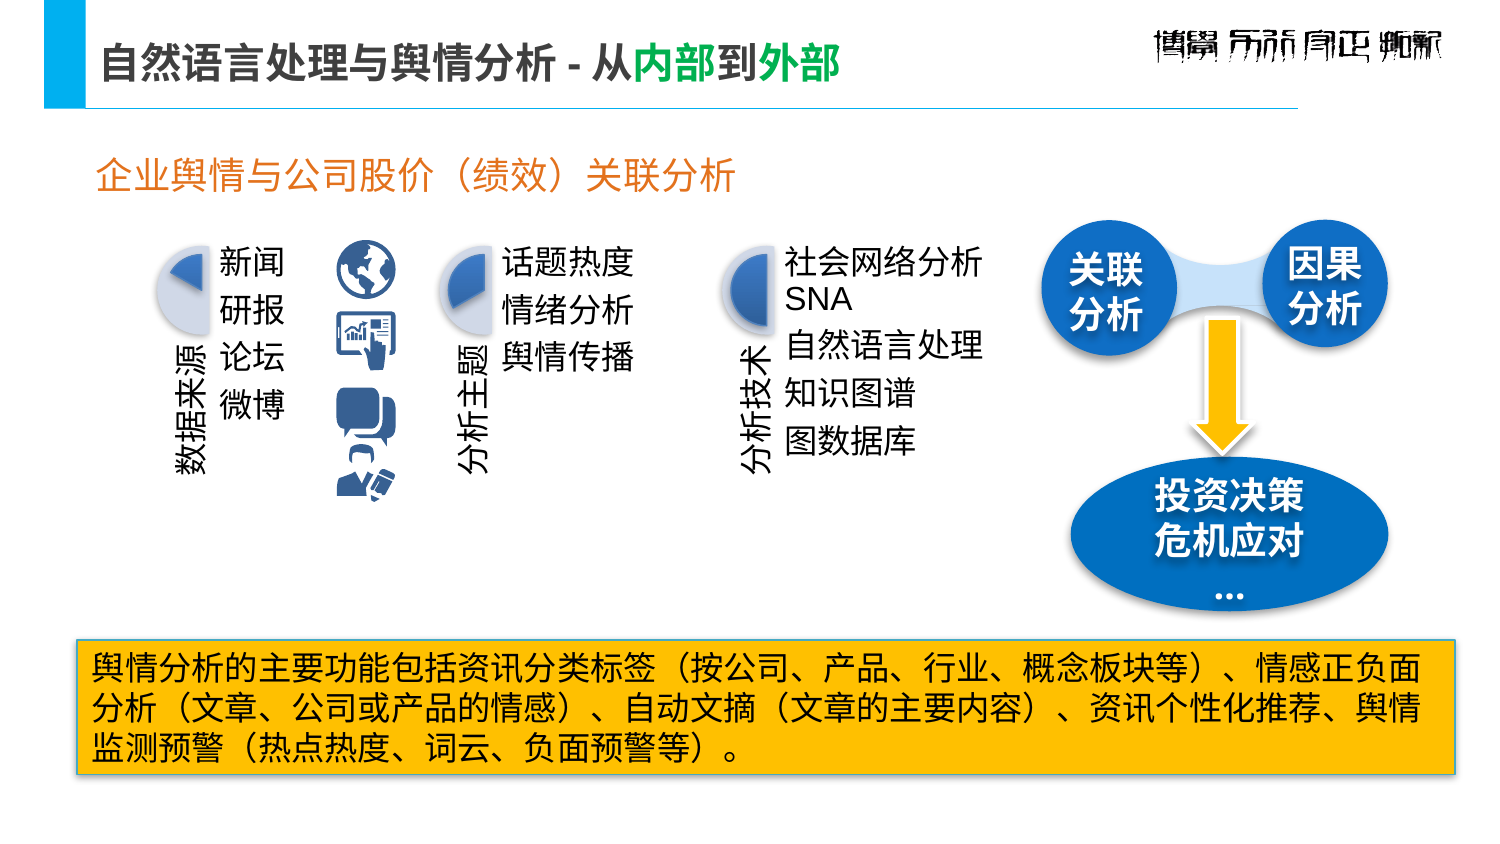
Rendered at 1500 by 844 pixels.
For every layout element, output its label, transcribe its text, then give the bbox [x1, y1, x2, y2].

text_box 舆情分析的主要功能包括资讯分类标签（按公司、产品、行业、概念板块等）、情感正负面分析（文章、公司或产品的情感）、自动文摘（文章的主要内容）、资讯个性化推荐、舆情监测预警（热点热度、词云、负面预警等）。 [76, 639, 1456, 775]
text_box 企业舆情与公司股价（绩效）关联分析 [80, 144, 752, 205]
text_box [1137, 456, 1322, 471]
text_box [351, 240, 381, 244]
text_box [98, 104, 790, 180]
text_box [1305, 344, 1345, 348]
text_box [1262, 219, 1388, 328]
picture [1139, 24, 1462, 69]
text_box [104, 245, 1105, 602]
text_box [1057, 220, 1178, 356]
text_box 因果 分析 [1286, 239, 1365, 332]
text_box 关联 分析 [1105, 245, 1146, 334]
text_box [1188, 315, 1257, 456]
text_box 投资决策 危机应对 … [1110, 472, 1358, 564]
text_box [1169, 250, 1265, 315]
text_box [1110, 492, 1389, 612]
title 自然语言处理与舆情分析-从内部到外部 [96, 16, 994, 96]
